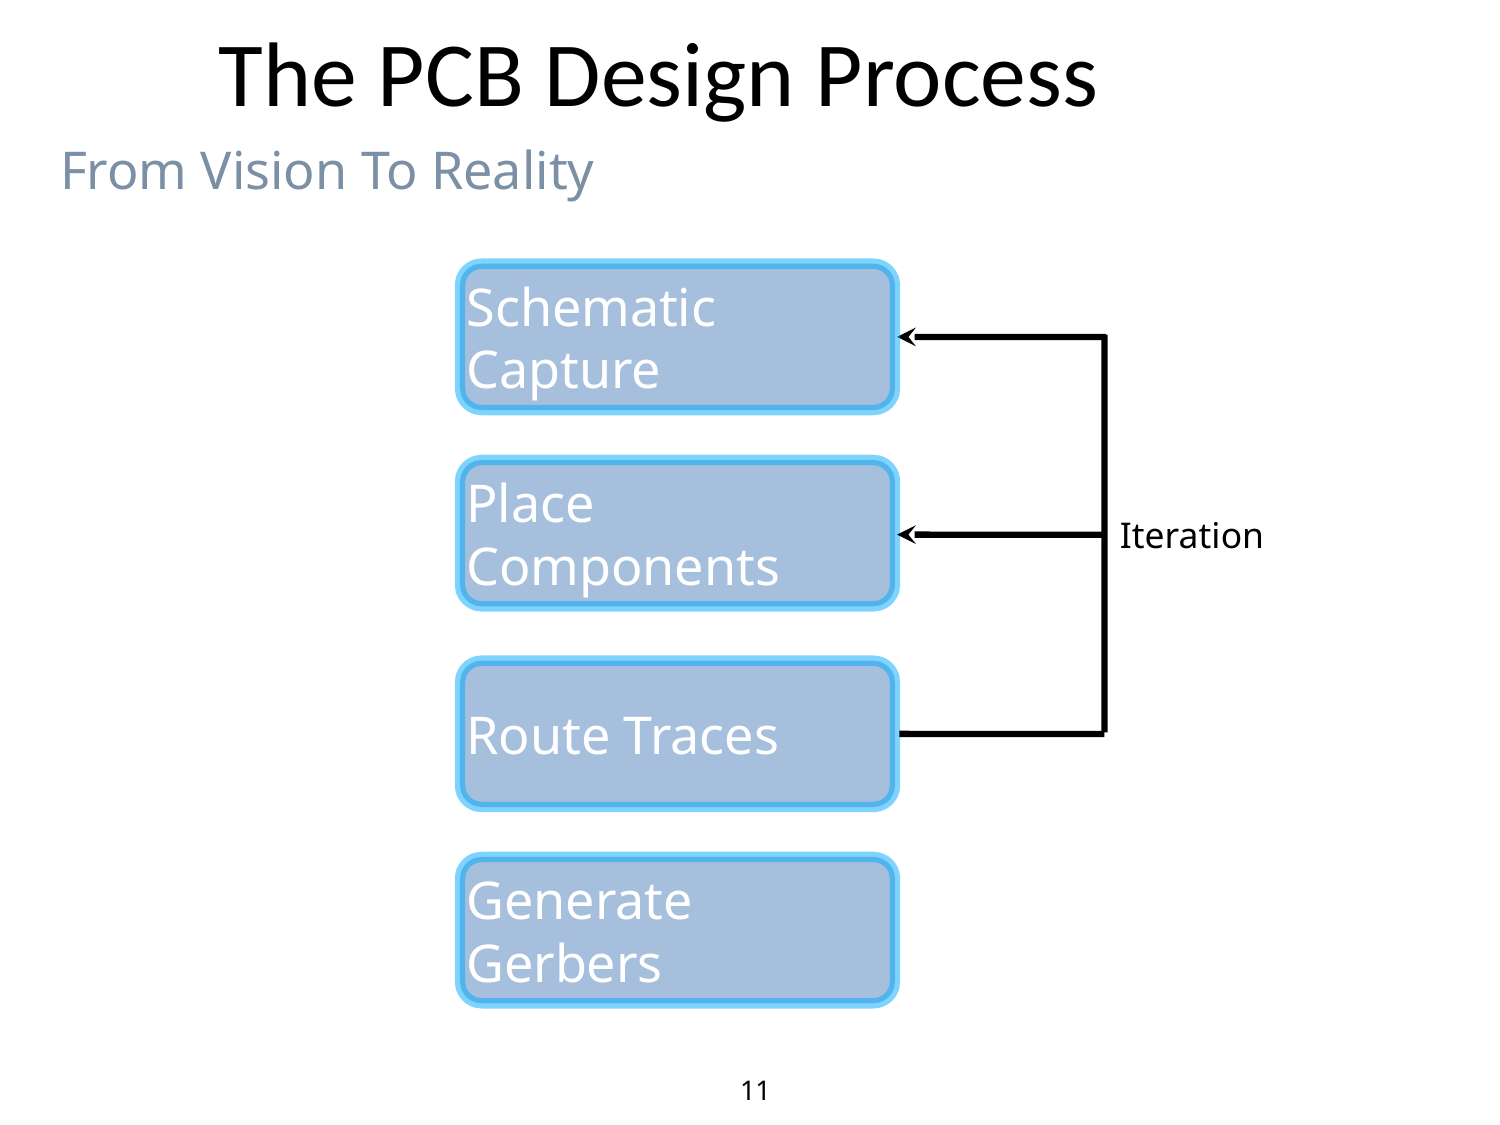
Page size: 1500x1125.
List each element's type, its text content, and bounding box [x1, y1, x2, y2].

text_box Route Traces [459, 660, 896, 808]
text_box Schematic Capture [459, 263, 896, 411]
text_box [729, 1067, 769, 1111]
text_box Place Components [459, 459, 896, 607]
title The PCB Design Process [55, 0, 1263, 140]
text_box From Vision To Reality [60, 132, 1265, 206]
text_box [897, 528, 910, 541]
text_box Iteration [1120, 512, 1265, 556]
text_box [897, 330, 910, 344]
text_box Generate Gerbers [459, 856, 896, 1004]
